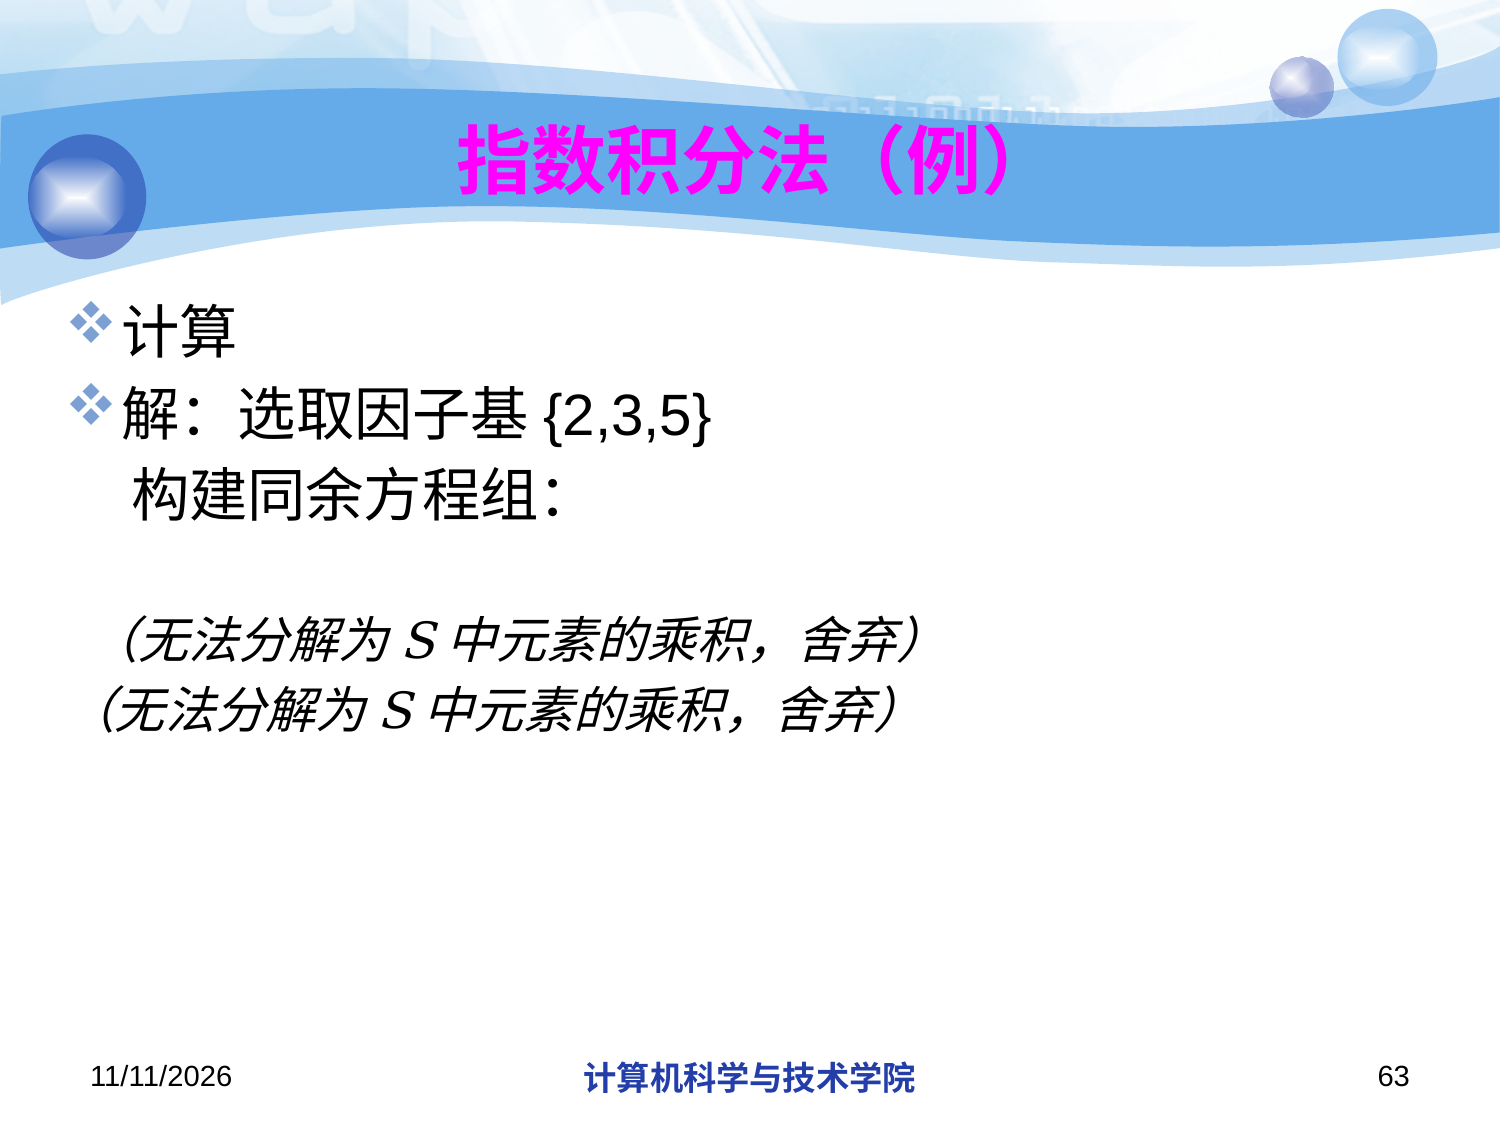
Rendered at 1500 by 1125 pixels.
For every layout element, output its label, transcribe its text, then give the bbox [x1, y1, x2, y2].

footer 计算机科学与技术学院 [512, 1049, 988, 1103]
title 指数积分法（例） [149, 112, 1363, 206]
slide_number 63 [1074, 1049, 1426, 1103]
picture [0, 0, 1500, 112]
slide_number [74, 1049, 426, 1103]
